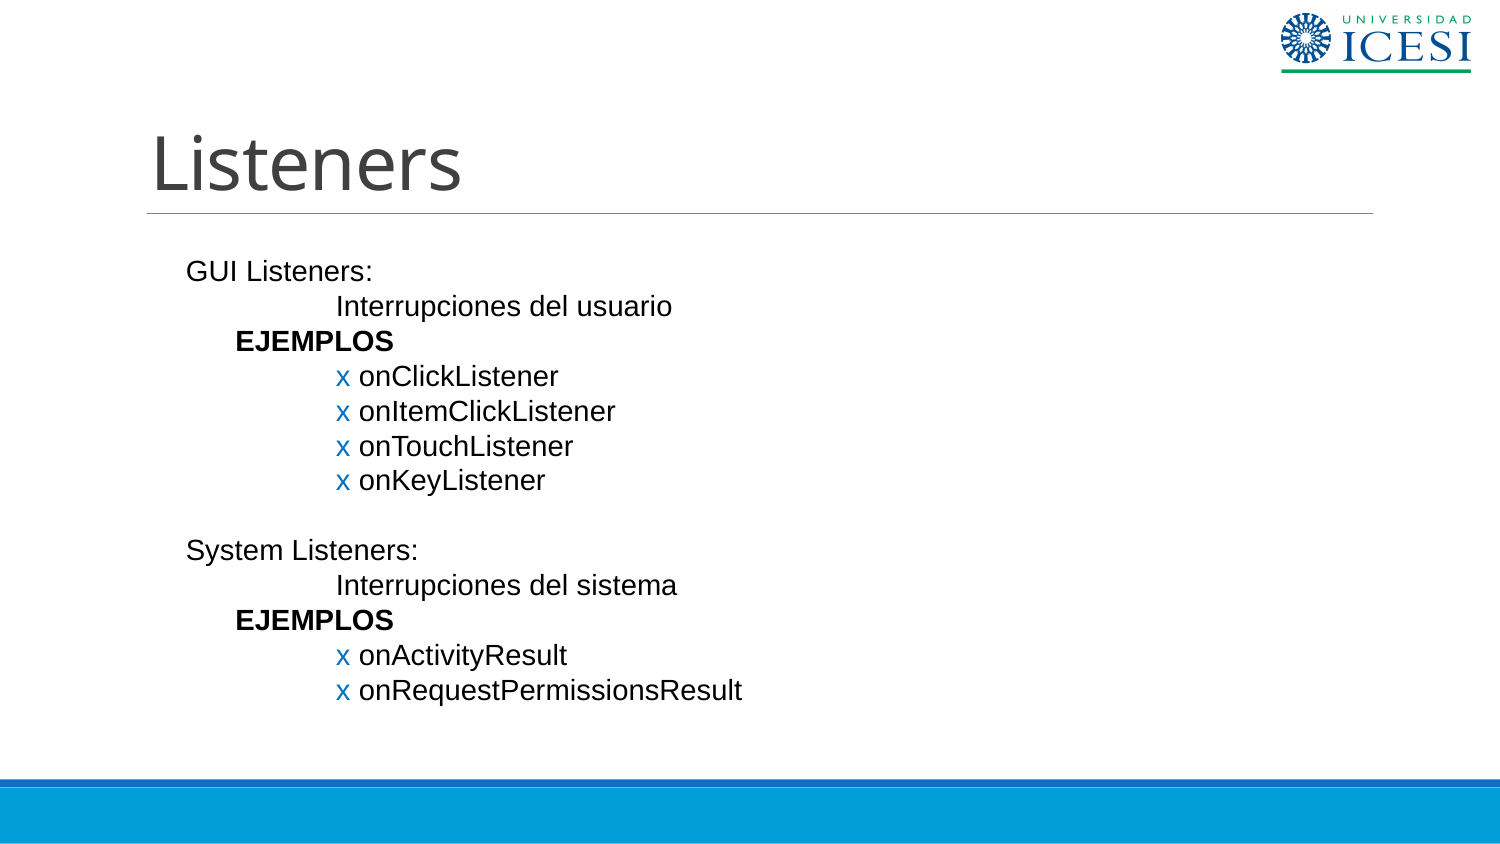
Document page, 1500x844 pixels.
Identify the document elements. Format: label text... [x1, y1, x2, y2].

text_box GUI Listeners: Interrupciones del usuario EJEMPLOS x onClickListener x onItemClickListener x onTouchListener x onKeyListener System Listeners: Interrupciones del sistema EJEMPLOS x onActivityResult x onRequestPermissionsResult [171, 244, 1093, 714]
title Listeners [135, 35, 1373, 214]
picture [1281, 13, 1472, 74]
